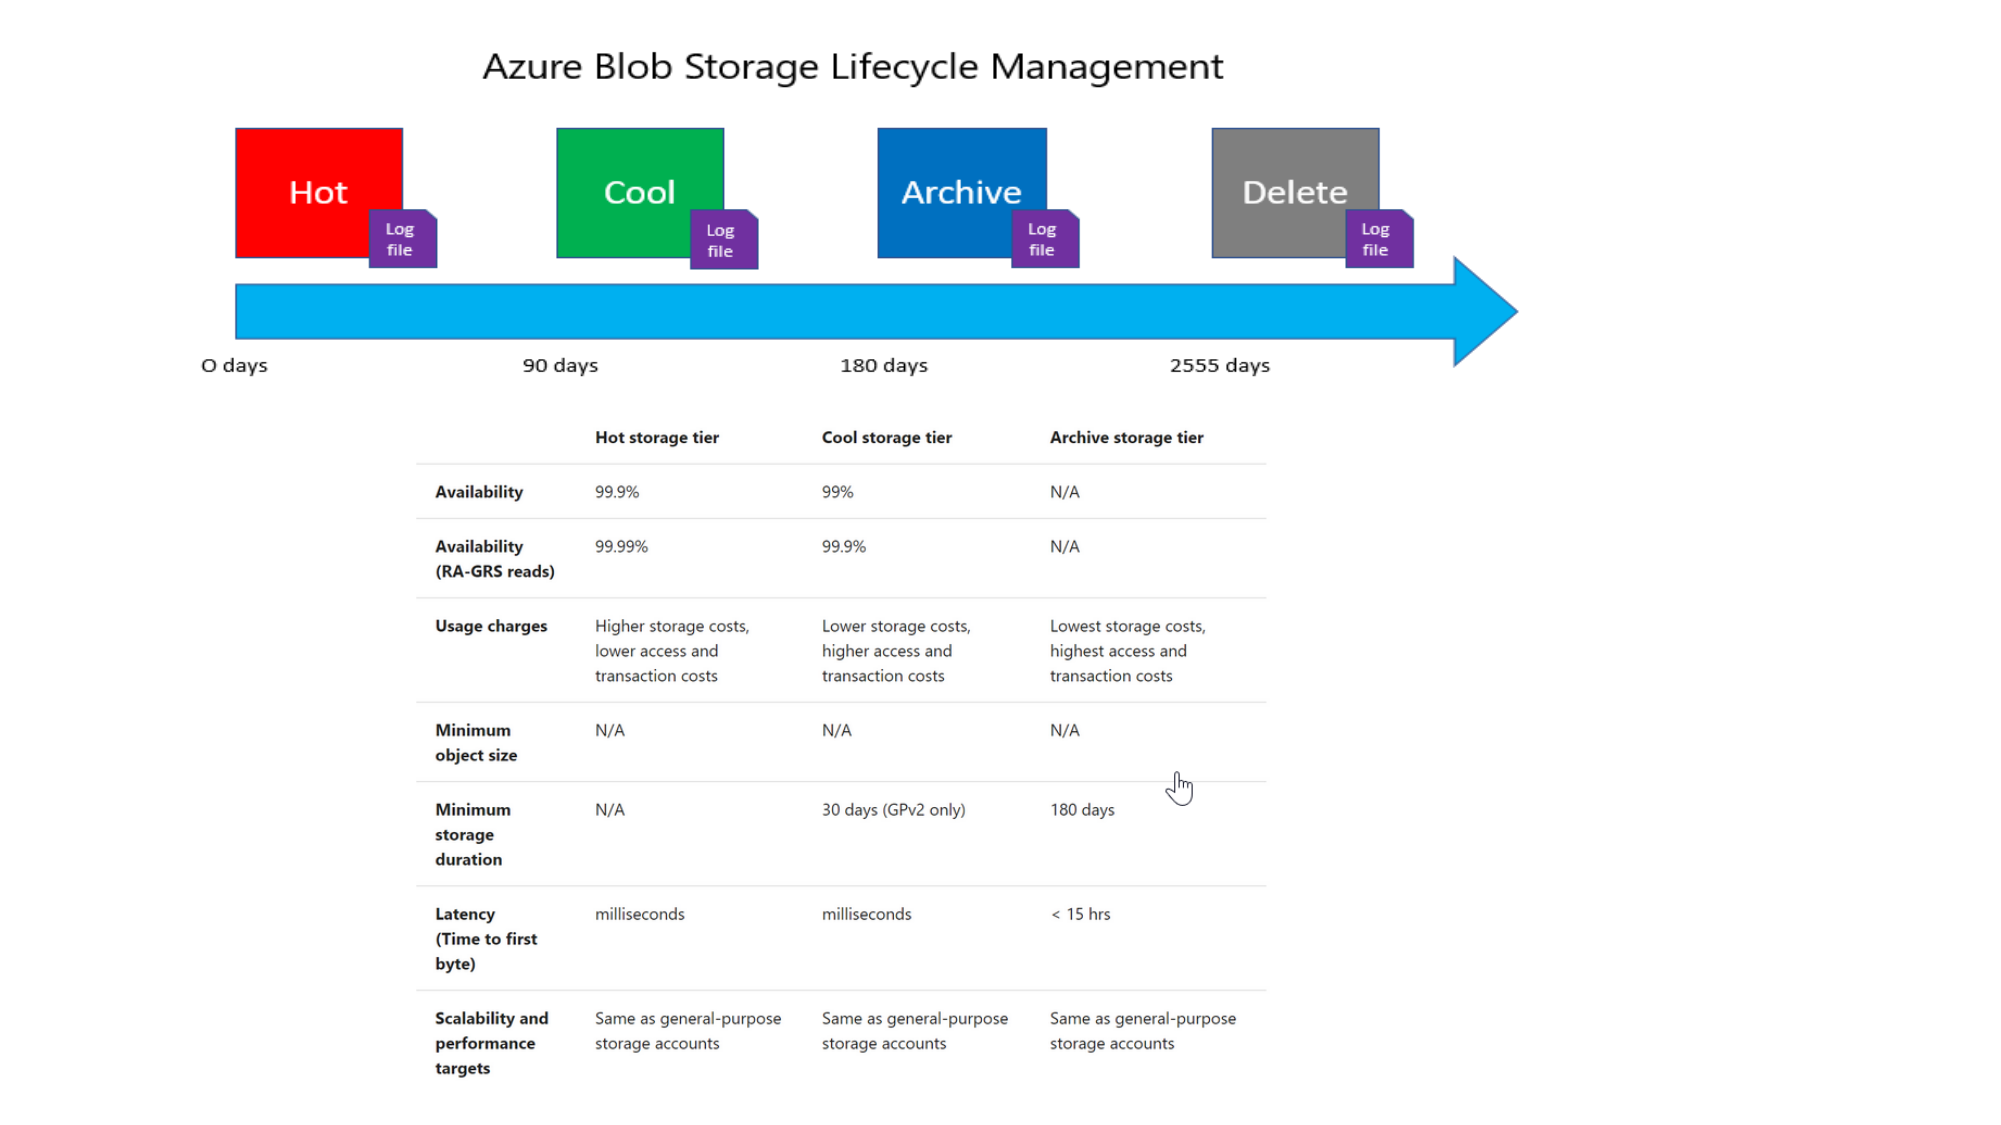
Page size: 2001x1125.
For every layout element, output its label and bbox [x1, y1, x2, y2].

picture [185, 0, 1548, 1082]
